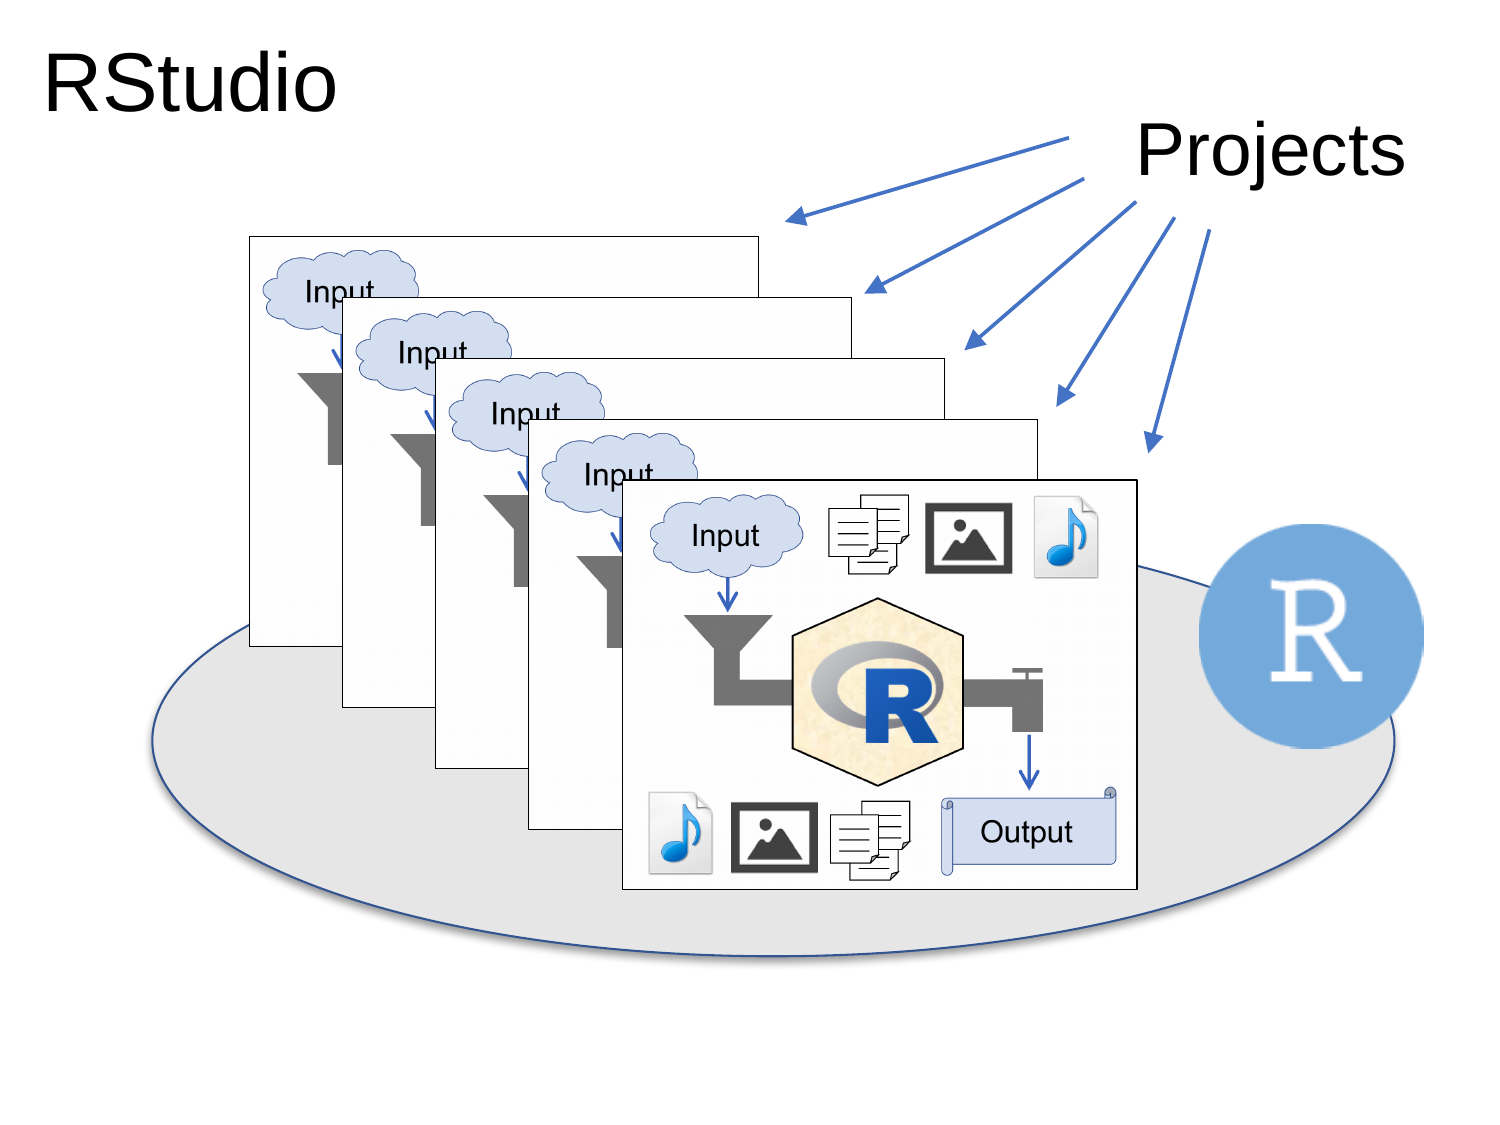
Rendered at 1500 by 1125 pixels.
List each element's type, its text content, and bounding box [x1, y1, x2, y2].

text_box Projects [1120, 93, 1422, 198]
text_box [964, 201, 1137, 351]
picture [249, 236, 1137, 889]
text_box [1056, 217, 1175, 407]
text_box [864, 178, 1085, 294]
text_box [1148, 229, 1210, 454]
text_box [784, 137, 1069, 222]
text_box RStudio [27, 21, 354, 136]
picture [1199, 524, 1424, 749]
text_box [151, 564, 1396, 958]
